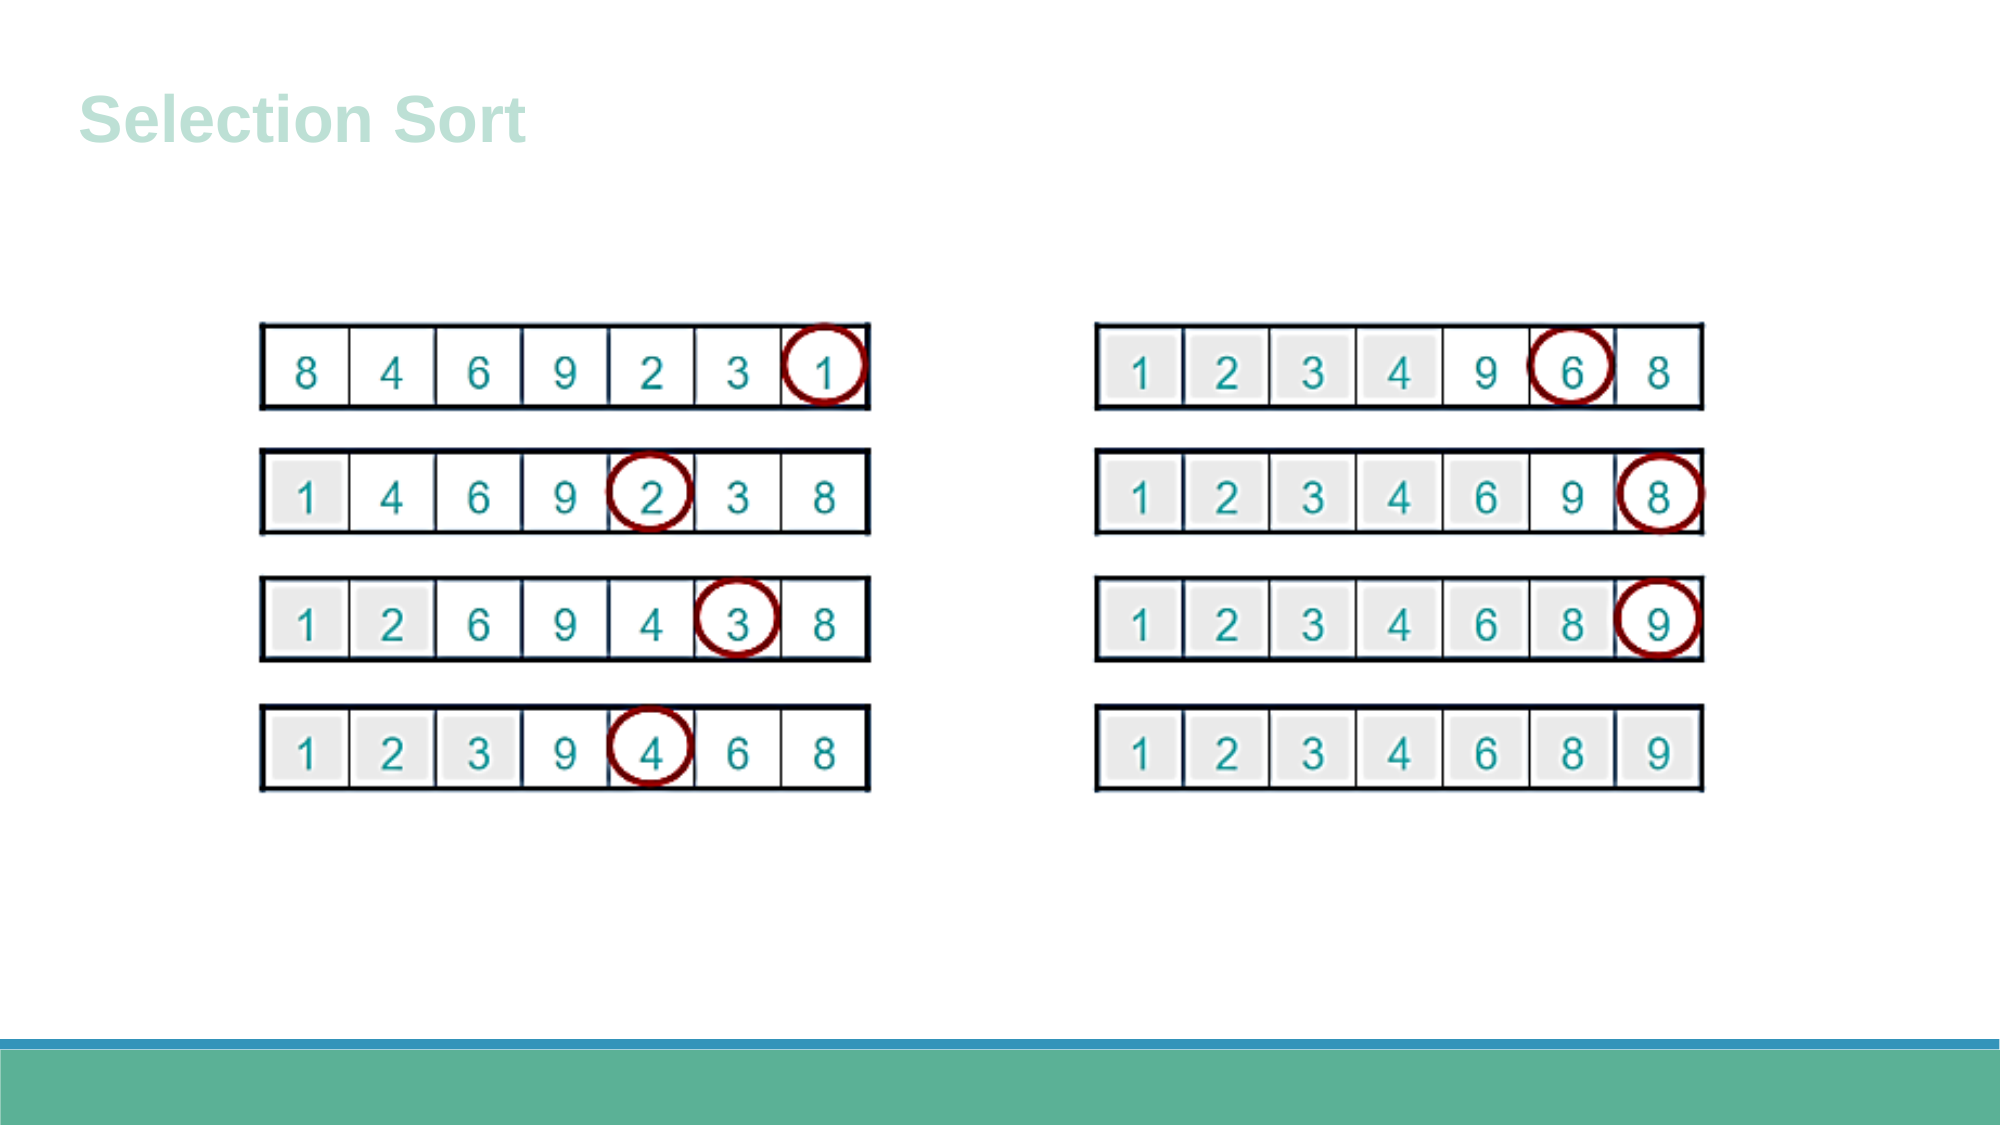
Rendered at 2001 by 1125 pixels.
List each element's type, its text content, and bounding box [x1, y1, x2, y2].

text_box Selection Sort [63, 68, 542, 163]
picture [232, 315, 1746, 854]
